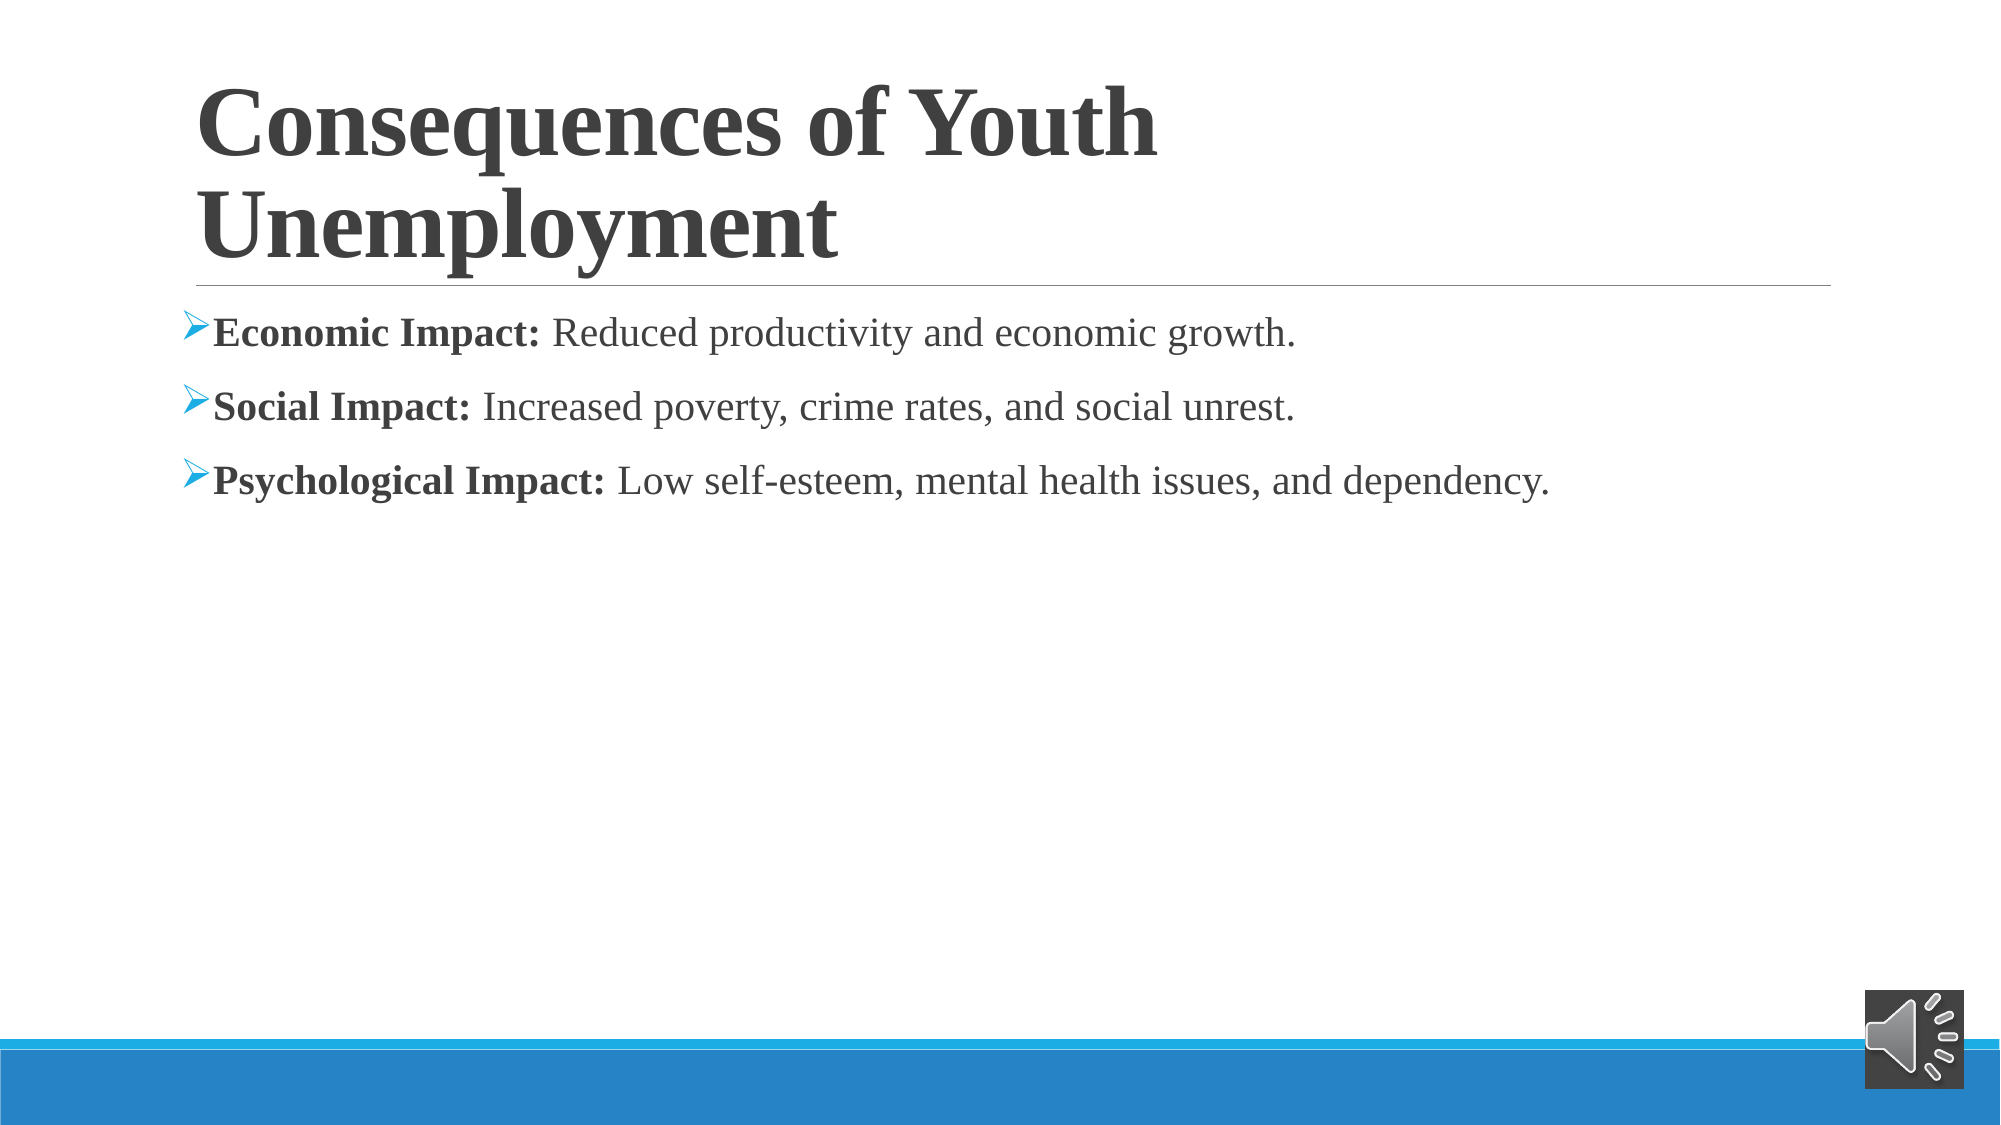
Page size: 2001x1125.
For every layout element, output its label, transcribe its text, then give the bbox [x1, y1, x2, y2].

picture [1864, 989, 1966, 1091]
title Consequences of Youth Unemployment [180, 47, 1830, 285]
list Economic Impact: Reduced productivity and economic growth. Social Impact: Increased poverty, crime rates, and social unrest. Psychological Impact: Low self-esteem, mental health issues, and dependency. [180, 302, 1830, 963]
